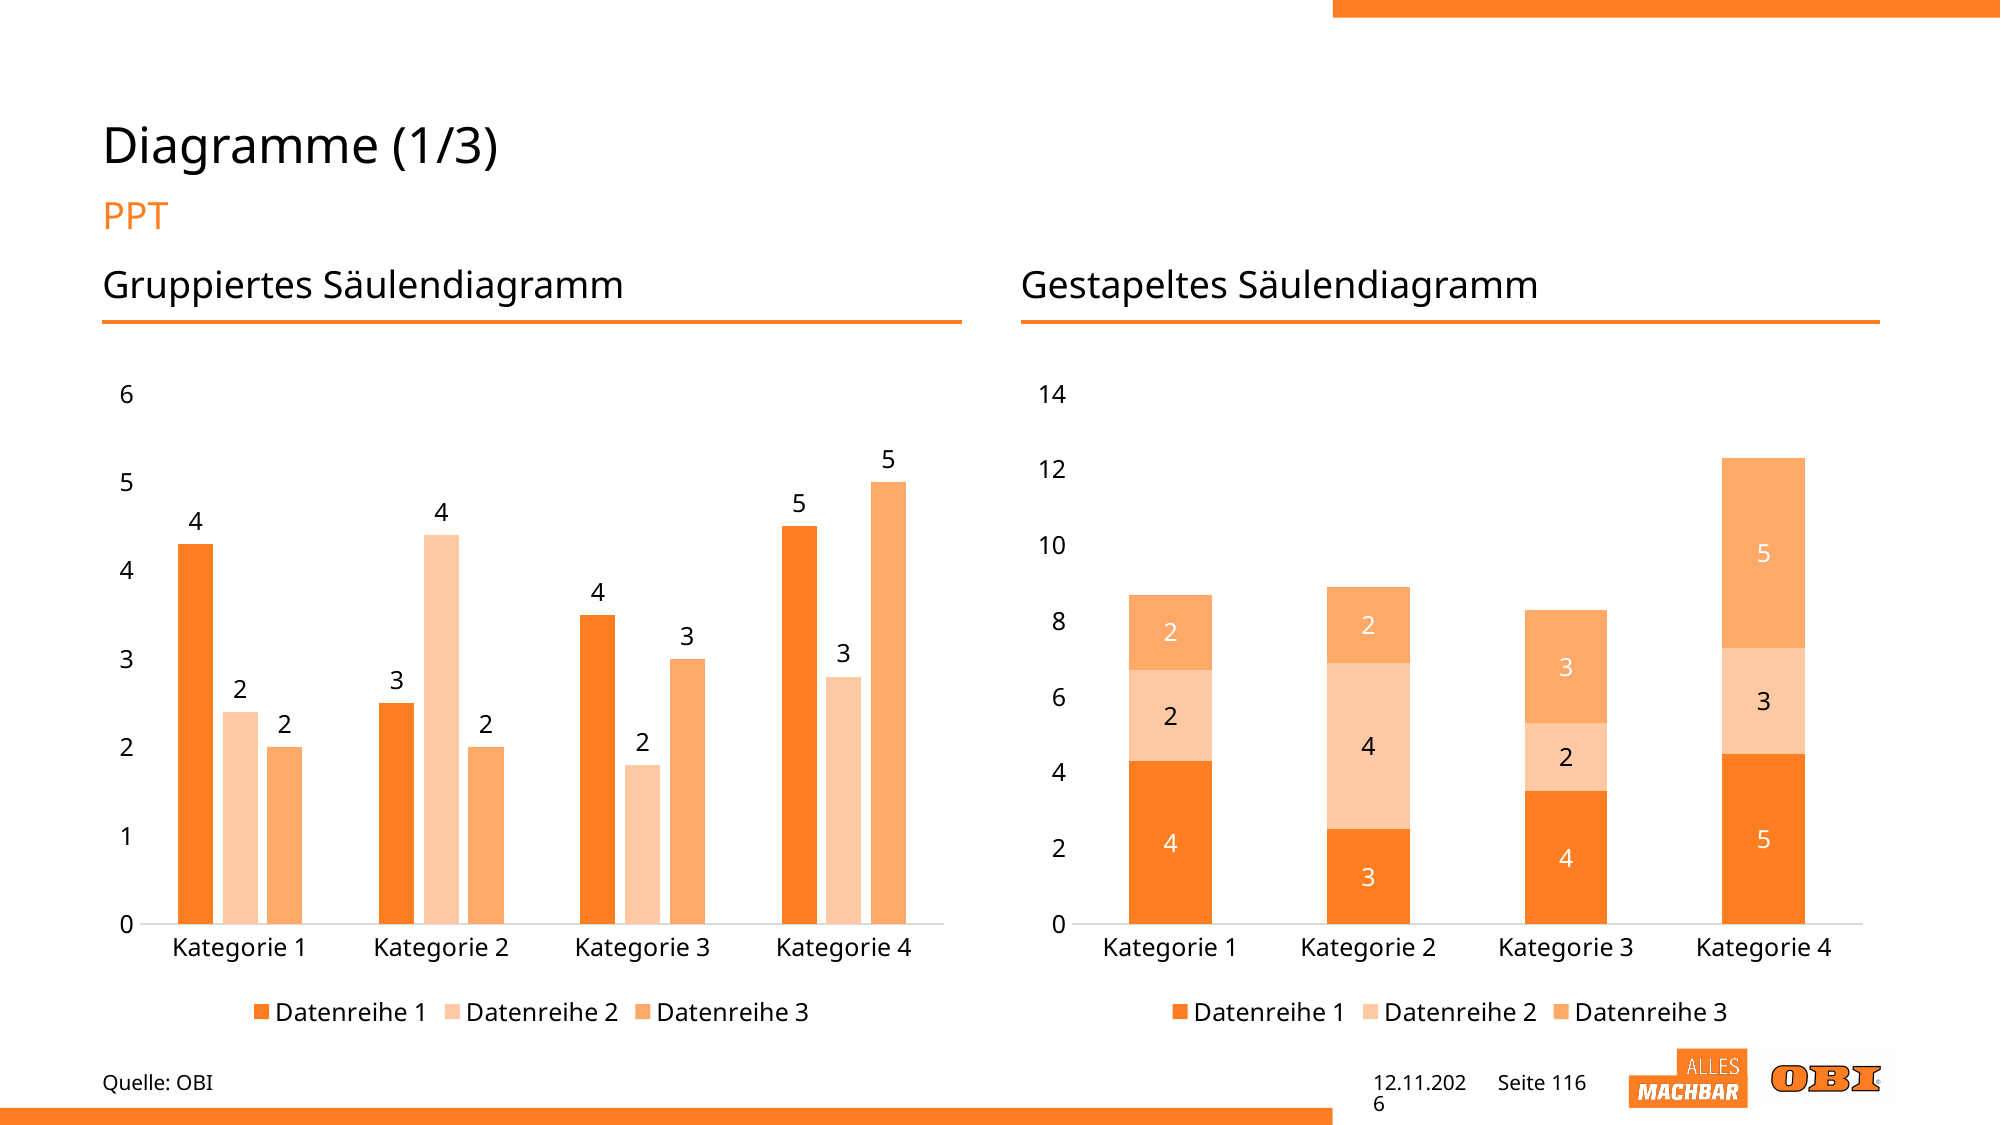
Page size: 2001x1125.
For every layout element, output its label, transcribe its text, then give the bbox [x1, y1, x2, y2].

picture [1754, 1048, 1898, 1107]
title Diagramme (1/3) [102, 112, 1880, 174]
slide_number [1373, 1071, 1475, 1097]
picture [1638, 1058, 1739, 1100]
slide_number Seite 116 [1497, 1071, 1588, 1097]
chart [102, 363, 962, 1035]
footer Quelle: OBI [102, 1071, 1271, 1097]
chart [1020, 363, 1880, 1035]
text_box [1020, 261, 1880, 323]
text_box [102, 261, 962, 323]
list PPT [102, 192, 1880, 238]
